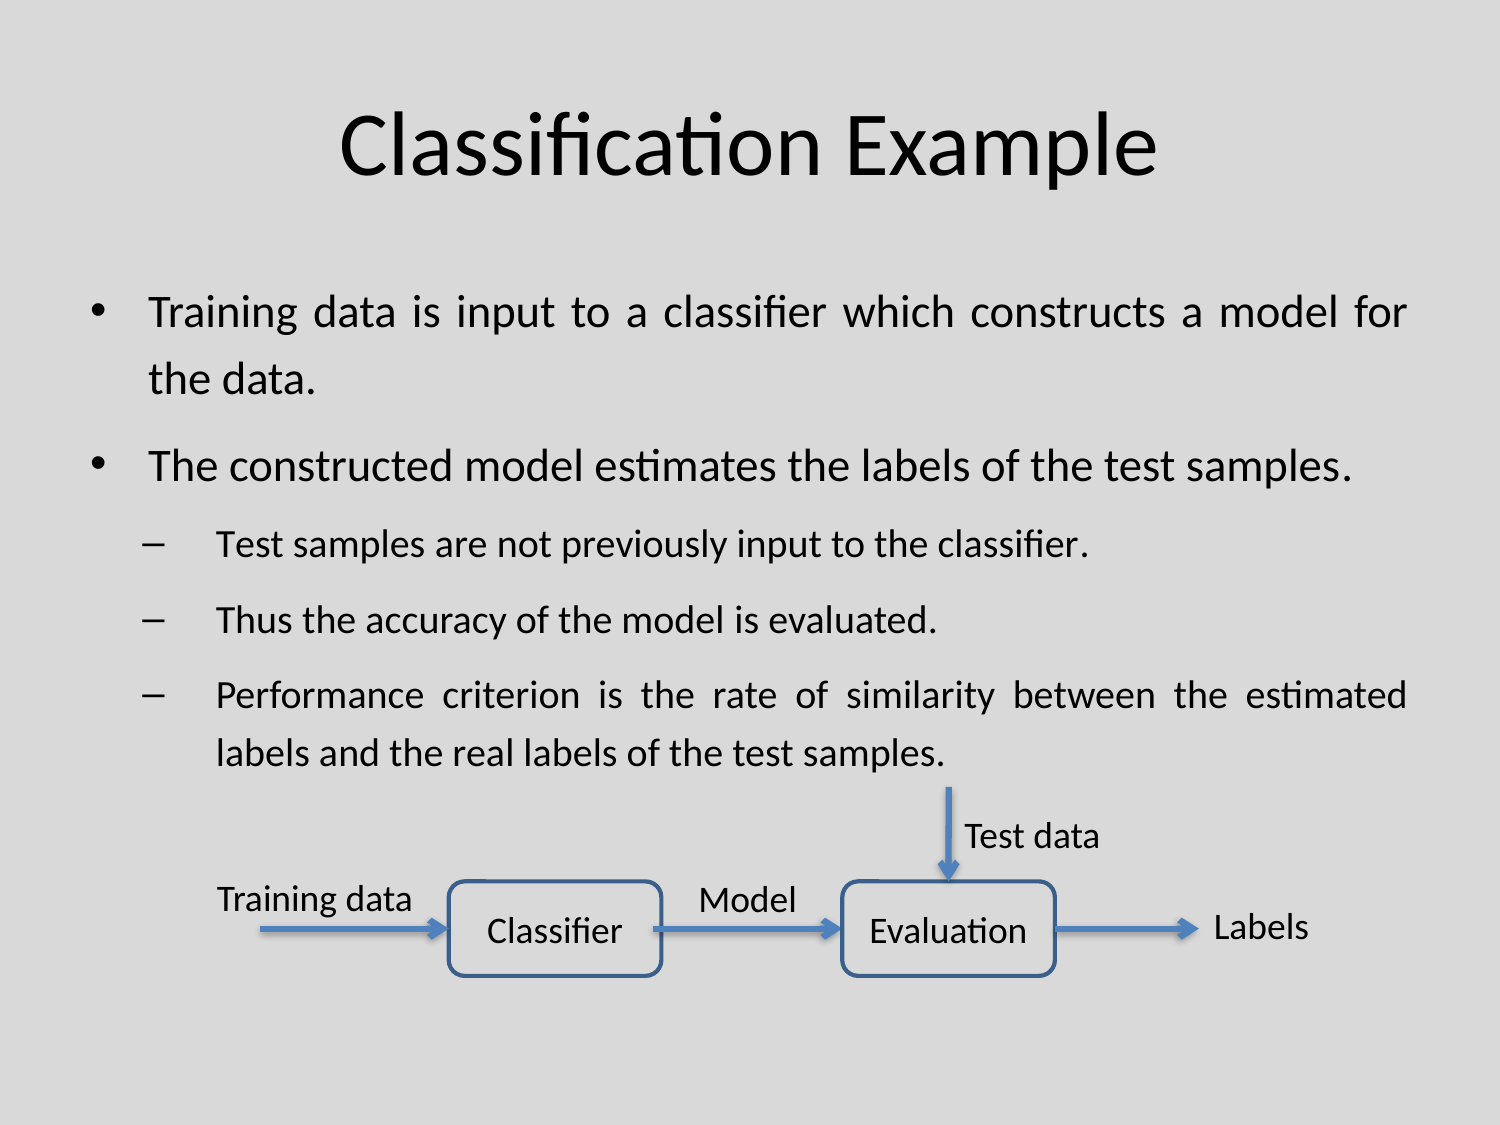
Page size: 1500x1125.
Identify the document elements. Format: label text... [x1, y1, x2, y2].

text_box Test data [953, 803, 1116, 863]
text_box Labels [1198, 895, 1353, 955]
title Classification Example [75, 45, 1425, 233]
list Training data is input to a classifier which constructs a model for the data. The constructed model estimates the labels of the test samples. Test samples are not previously input to the classifier. Thus the accuracy of the model is evaluated. Performance criterion is the rate of similarity between the estimated labels and the real labels of the test samples. [75, 262, 1425, 787]
text_box Classifier [446, 879, 664, 978]
text_box Training data [202, 866, 429, 927]
text_box Evaluation [840, 879, 1057, 978]
text_box Model [683, 868, 812, 928]
